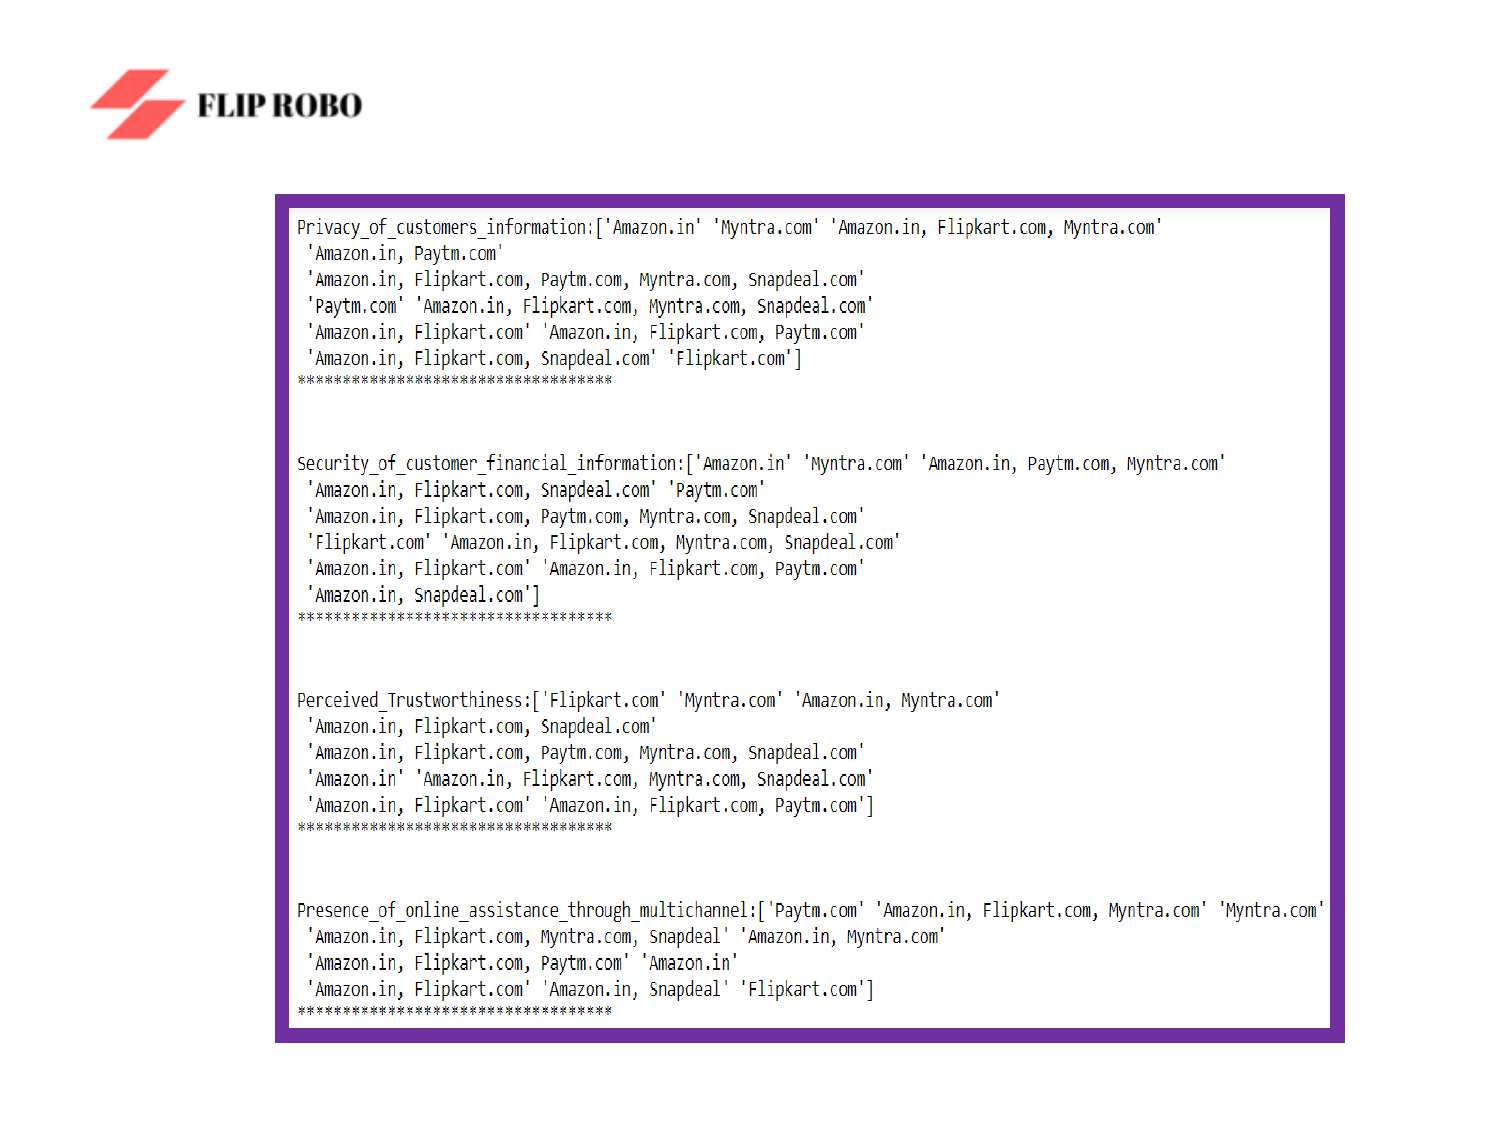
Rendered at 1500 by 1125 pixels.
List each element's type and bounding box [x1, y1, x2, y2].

picture [289, 207, 1331, 1029]
picture [78, 42, 408, 185]
